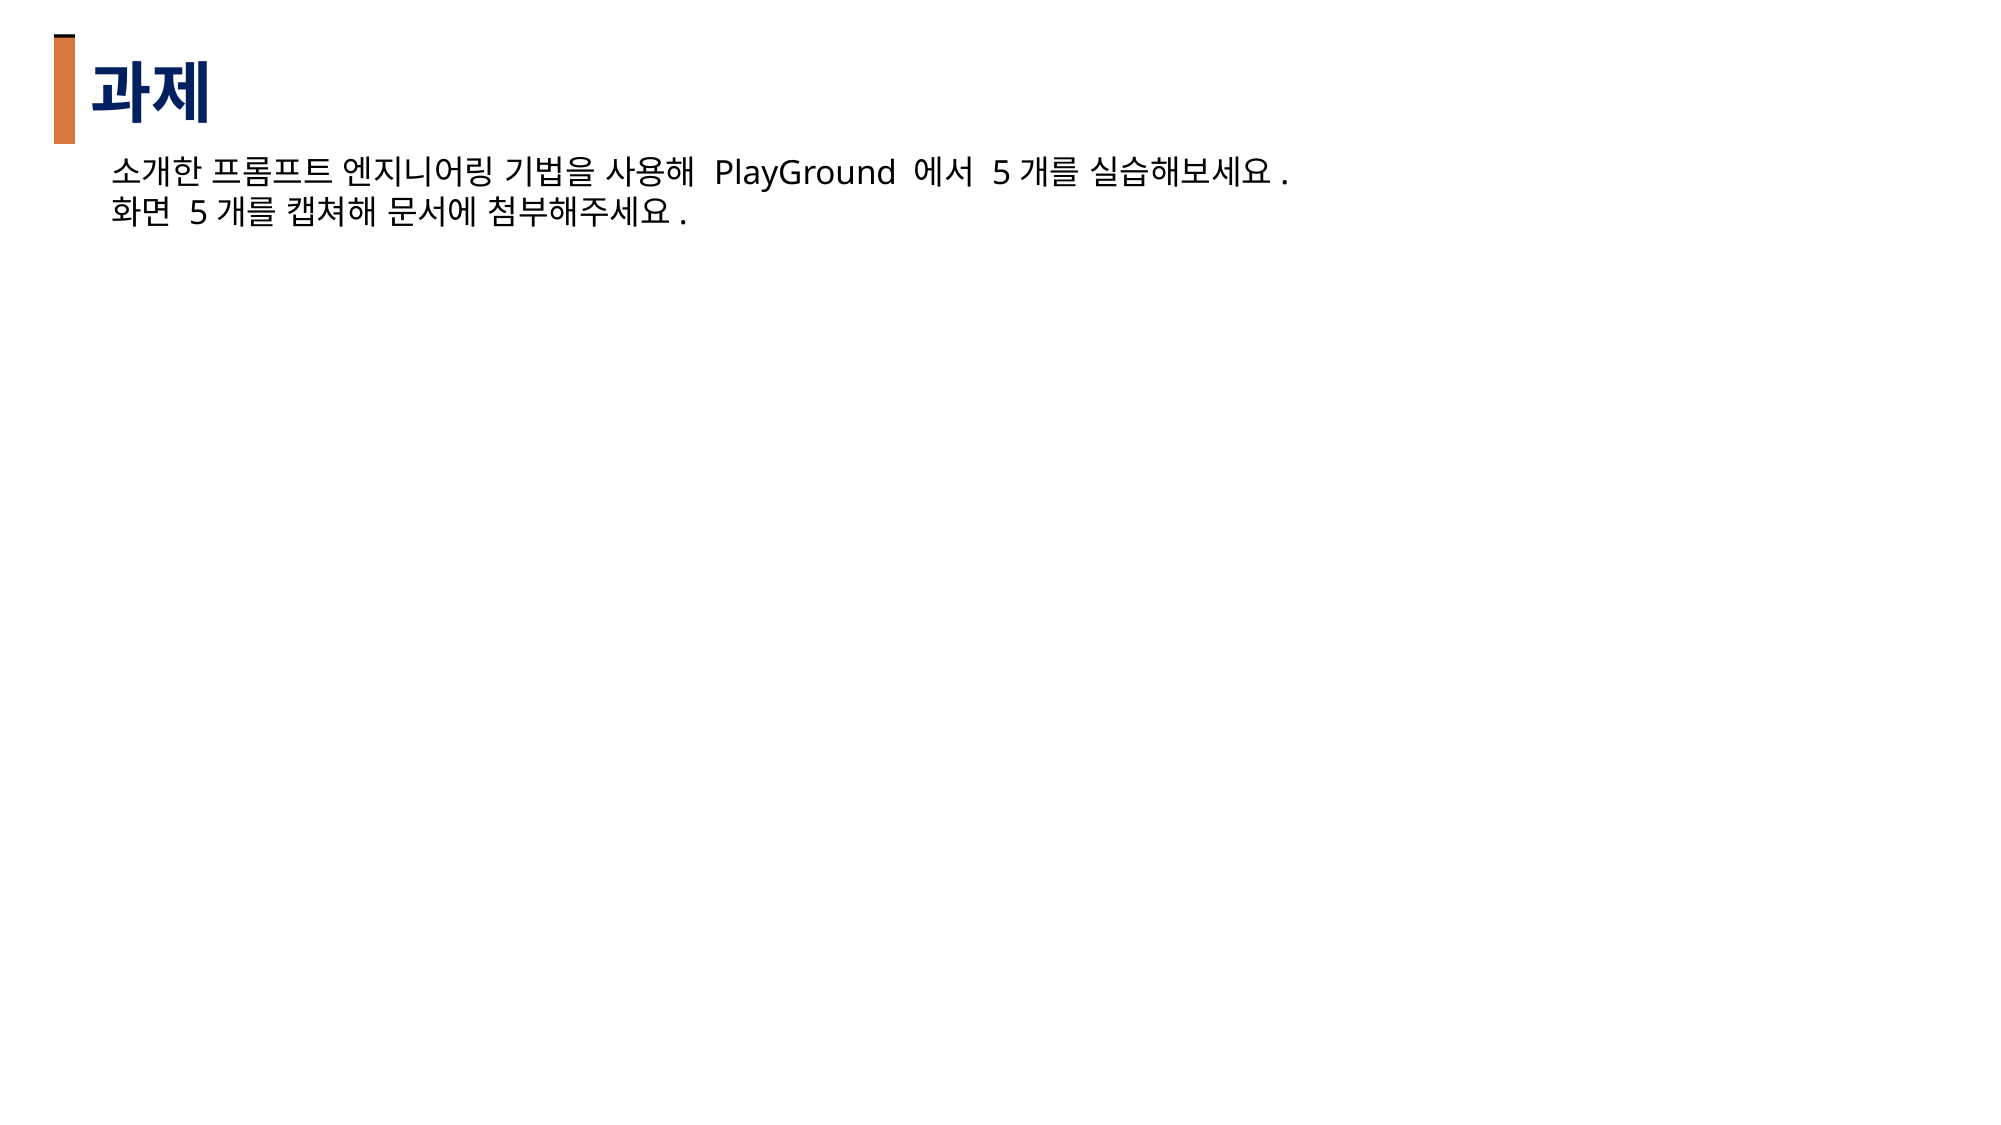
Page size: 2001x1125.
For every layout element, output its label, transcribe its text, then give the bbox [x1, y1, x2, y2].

picture [9, 35, 120, 144]
text_box 소개한 프롬프트 엔지니어링 기법을 사용해 PlayGround 에서 5개를 실습해보세요. 화면 5개를 캡쳐해 문서에 첨부해주세요. [96, 143, 1947, 239]
text_box 과제 [75, 50, 1863, 142]
